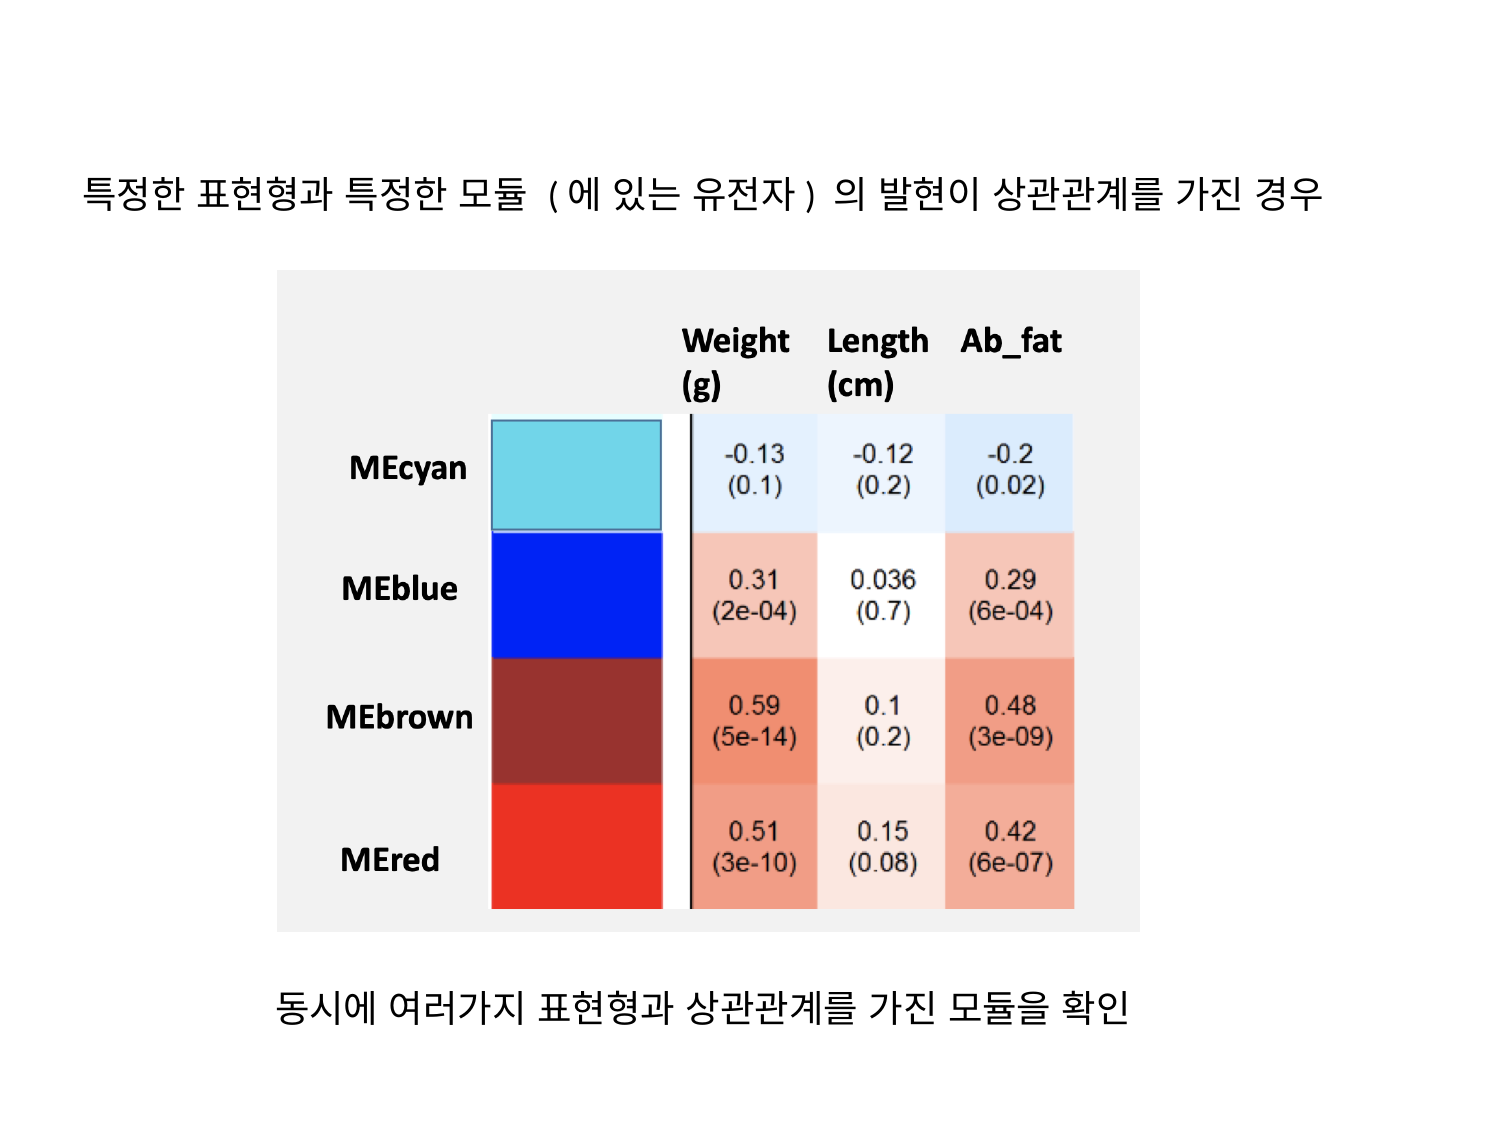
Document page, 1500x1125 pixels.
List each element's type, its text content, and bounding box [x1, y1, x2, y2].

text_box 동시에 여러가지 표현형과 상관관계를 가진 모듈을 확인 [260, 978, 1157, 1038]
text_box 특정한 표현형과 특정한 모듈 (에 있는 유전자) 의 발현이 상관관계를 가진 경우 [67, 163, 1350, 223]
picture [276, 270, 1141, 932]
